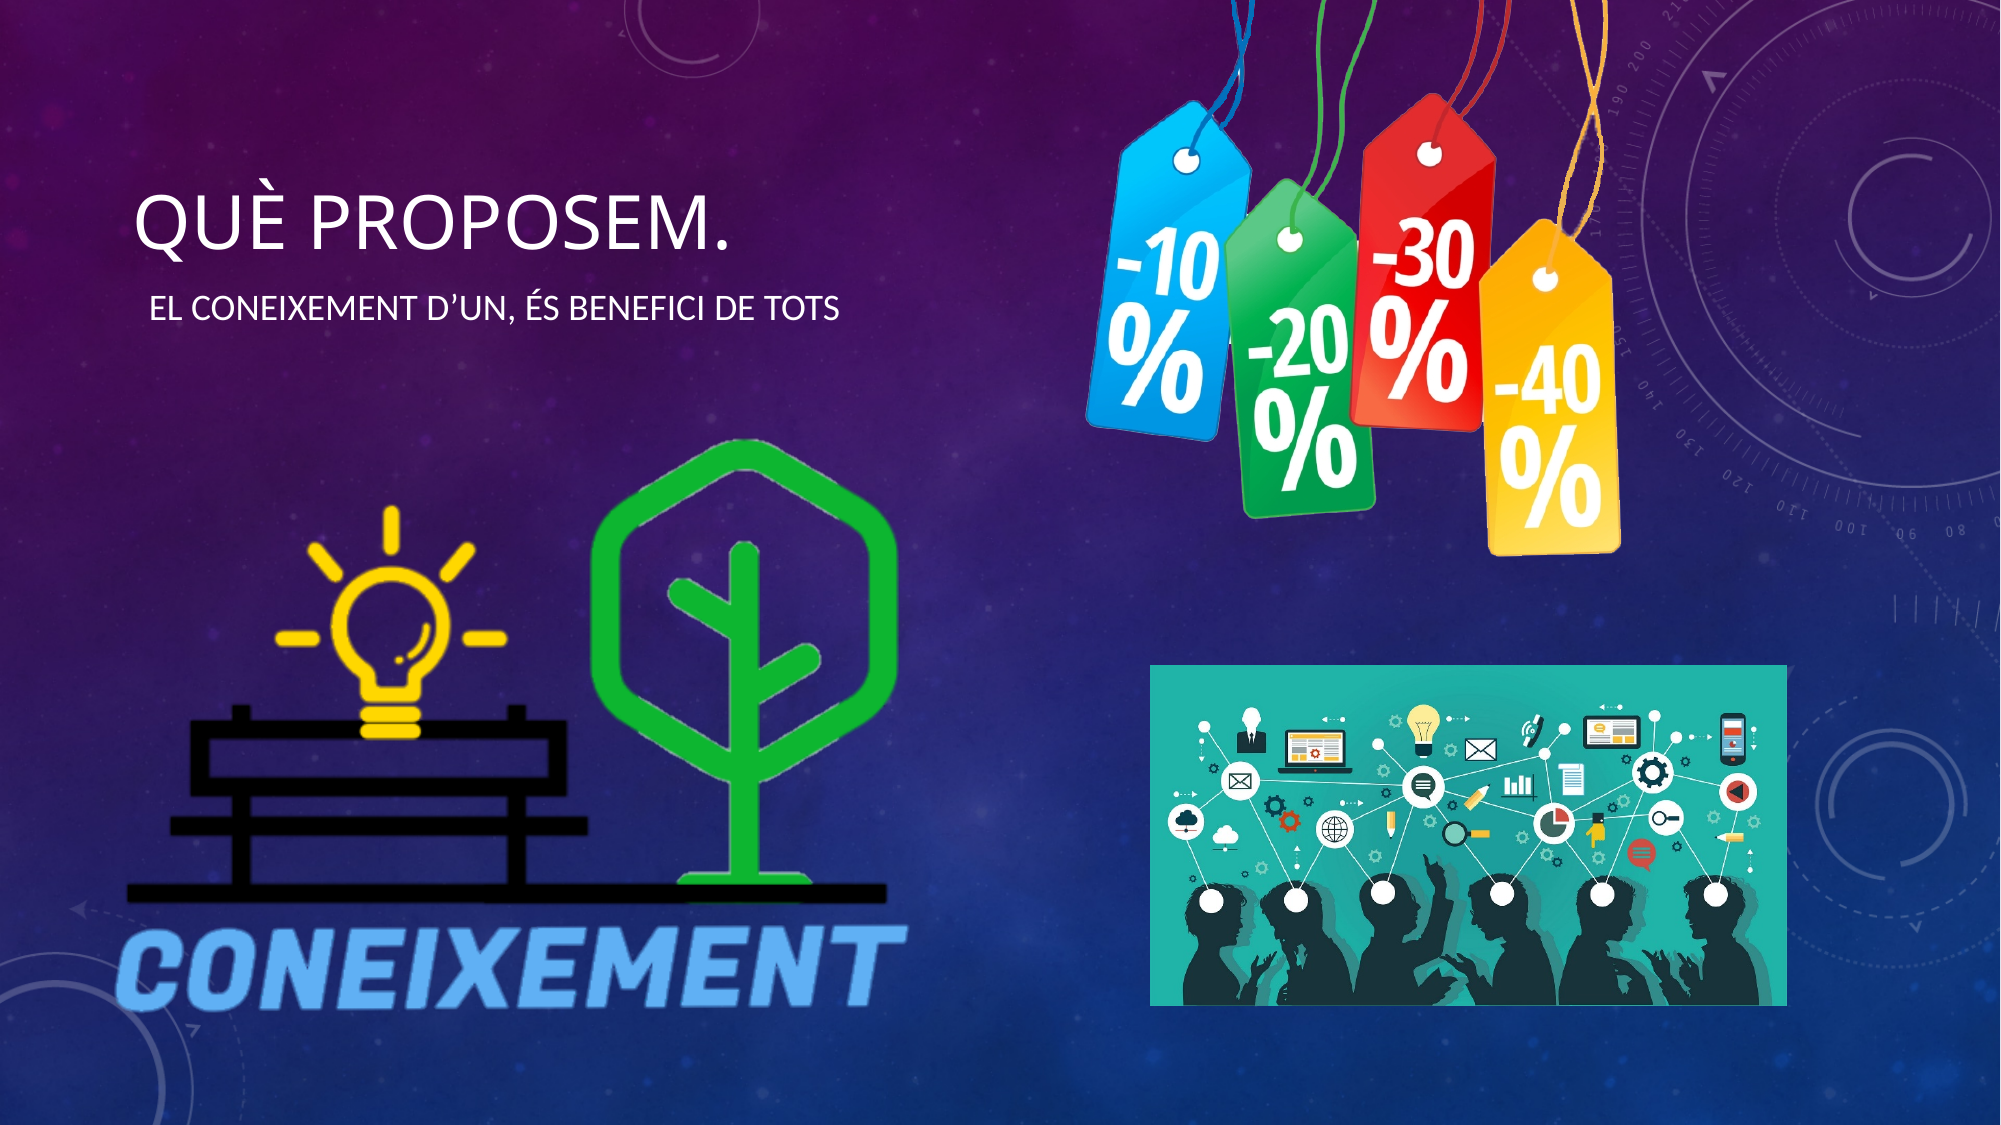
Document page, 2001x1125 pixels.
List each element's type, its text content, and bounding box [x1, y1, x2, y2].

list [42, 392, 970, 1109]
picture [0, 0, 2001, 1125]
title QUè PROPOSEM. [117, 100, 988, 340]
text_box EL CONEIXEMENT D’UN, ÉS BENEFICI DE TOTS [134, 275, 1055, 335]
